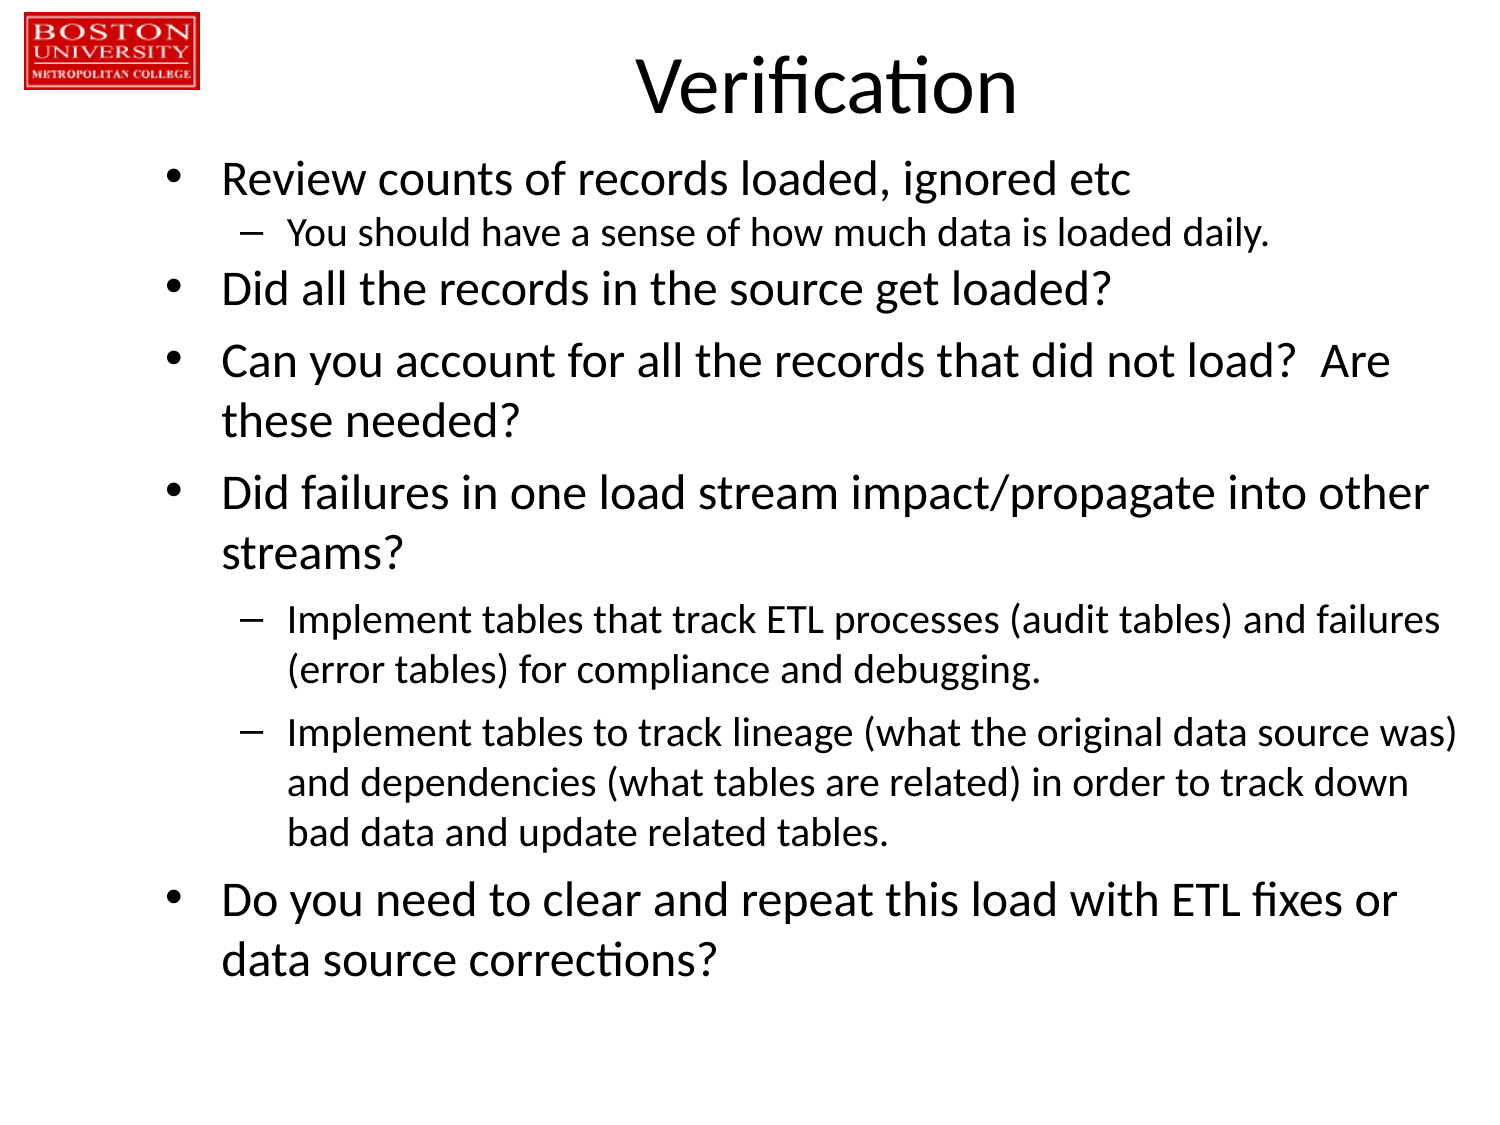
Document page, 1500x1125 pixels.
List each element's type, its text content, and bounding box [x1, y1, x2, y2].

title Verification [188, 35, 1468, 137]
list Review counts of records loaded, ignored etc You should have a sense of how much data is loaded daily. Did all the records in the source get loaded? Can you account for all the records that did not load? Are these needed? Did failures in one load stream impact/propagate into other streams? Implement tables that track ETL processes (audit tables) and failures (error tables) for compliance and debugging. Implement tables to track lineage (what the original data source was) and dependencies (what tables are related) in order to track down bad data and update related tables. Do you need to clear and repeat this load with ETL fixes or data source corrections? [150, 137, 1482, 1075]
picture [24, 12, 201, 90]
